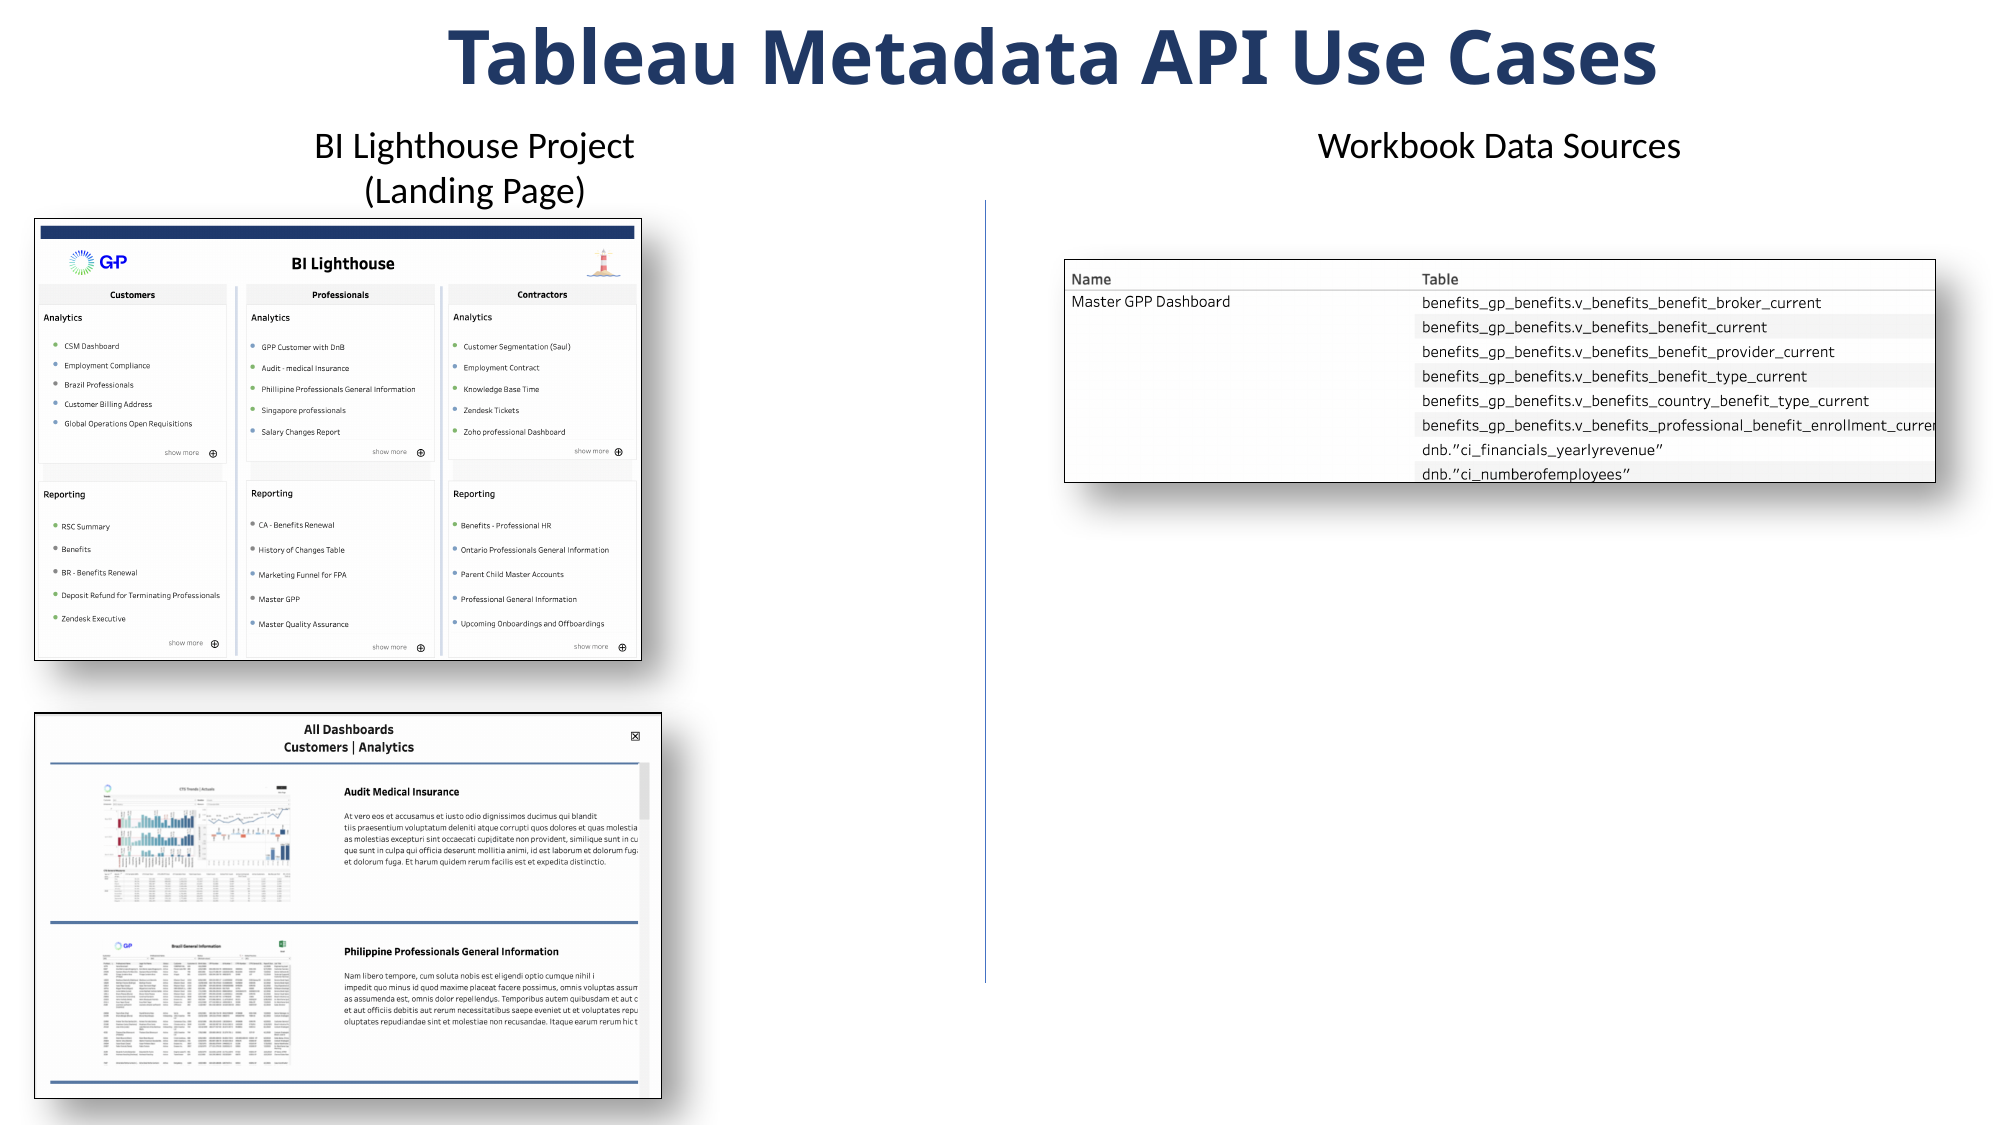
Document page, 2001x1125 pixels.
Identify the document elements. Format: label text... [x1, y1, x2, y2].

text_box Workbook Data Sources [1275, 113, 1724, 174]
picture [35, 219, 642, 660]
picture [1064, 259, 1935, 483]
text_box BI Lighthouse Project (Landing Page) [250, 113, 699, 219]
title Tableau Metadata API Use Cases [303, 31, 1804, 109]
picture [35, 713, 662, 1098]
